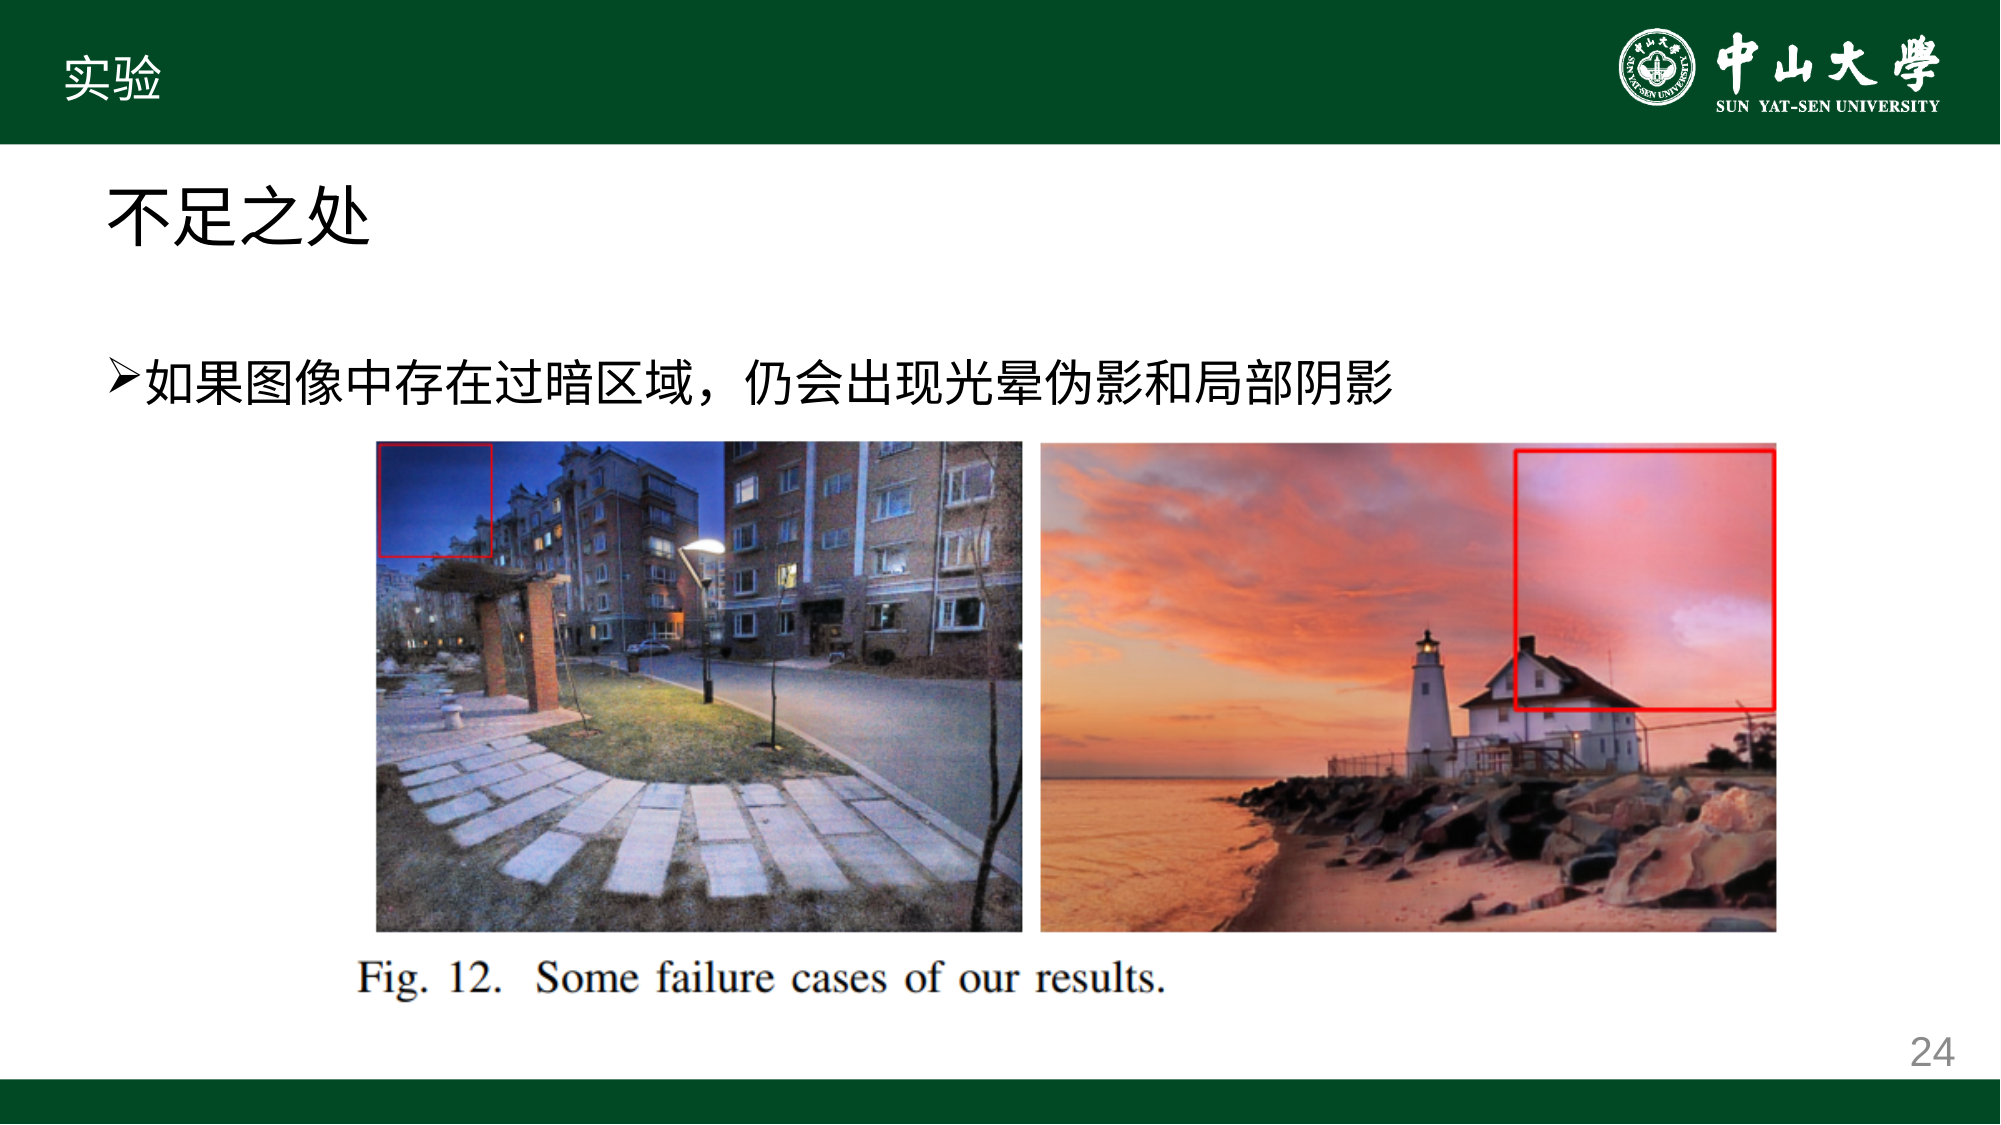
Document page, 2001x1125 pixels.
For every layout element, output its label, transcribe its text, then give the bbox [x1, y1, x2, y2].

picture [330, 420, 1805, 1014]
list 如果图像中存在过暗区域，仍会出现光晕伪影和局部阴影 [90, 314, 1905, 1014]
slide_number 24 [1521, 1019, 1972, 1080]
picture [1598, 4, 1981, 145]
title 实验 [47, 32, 1773, 131]
list 不足之处 [90, 176, 1905, 285]
